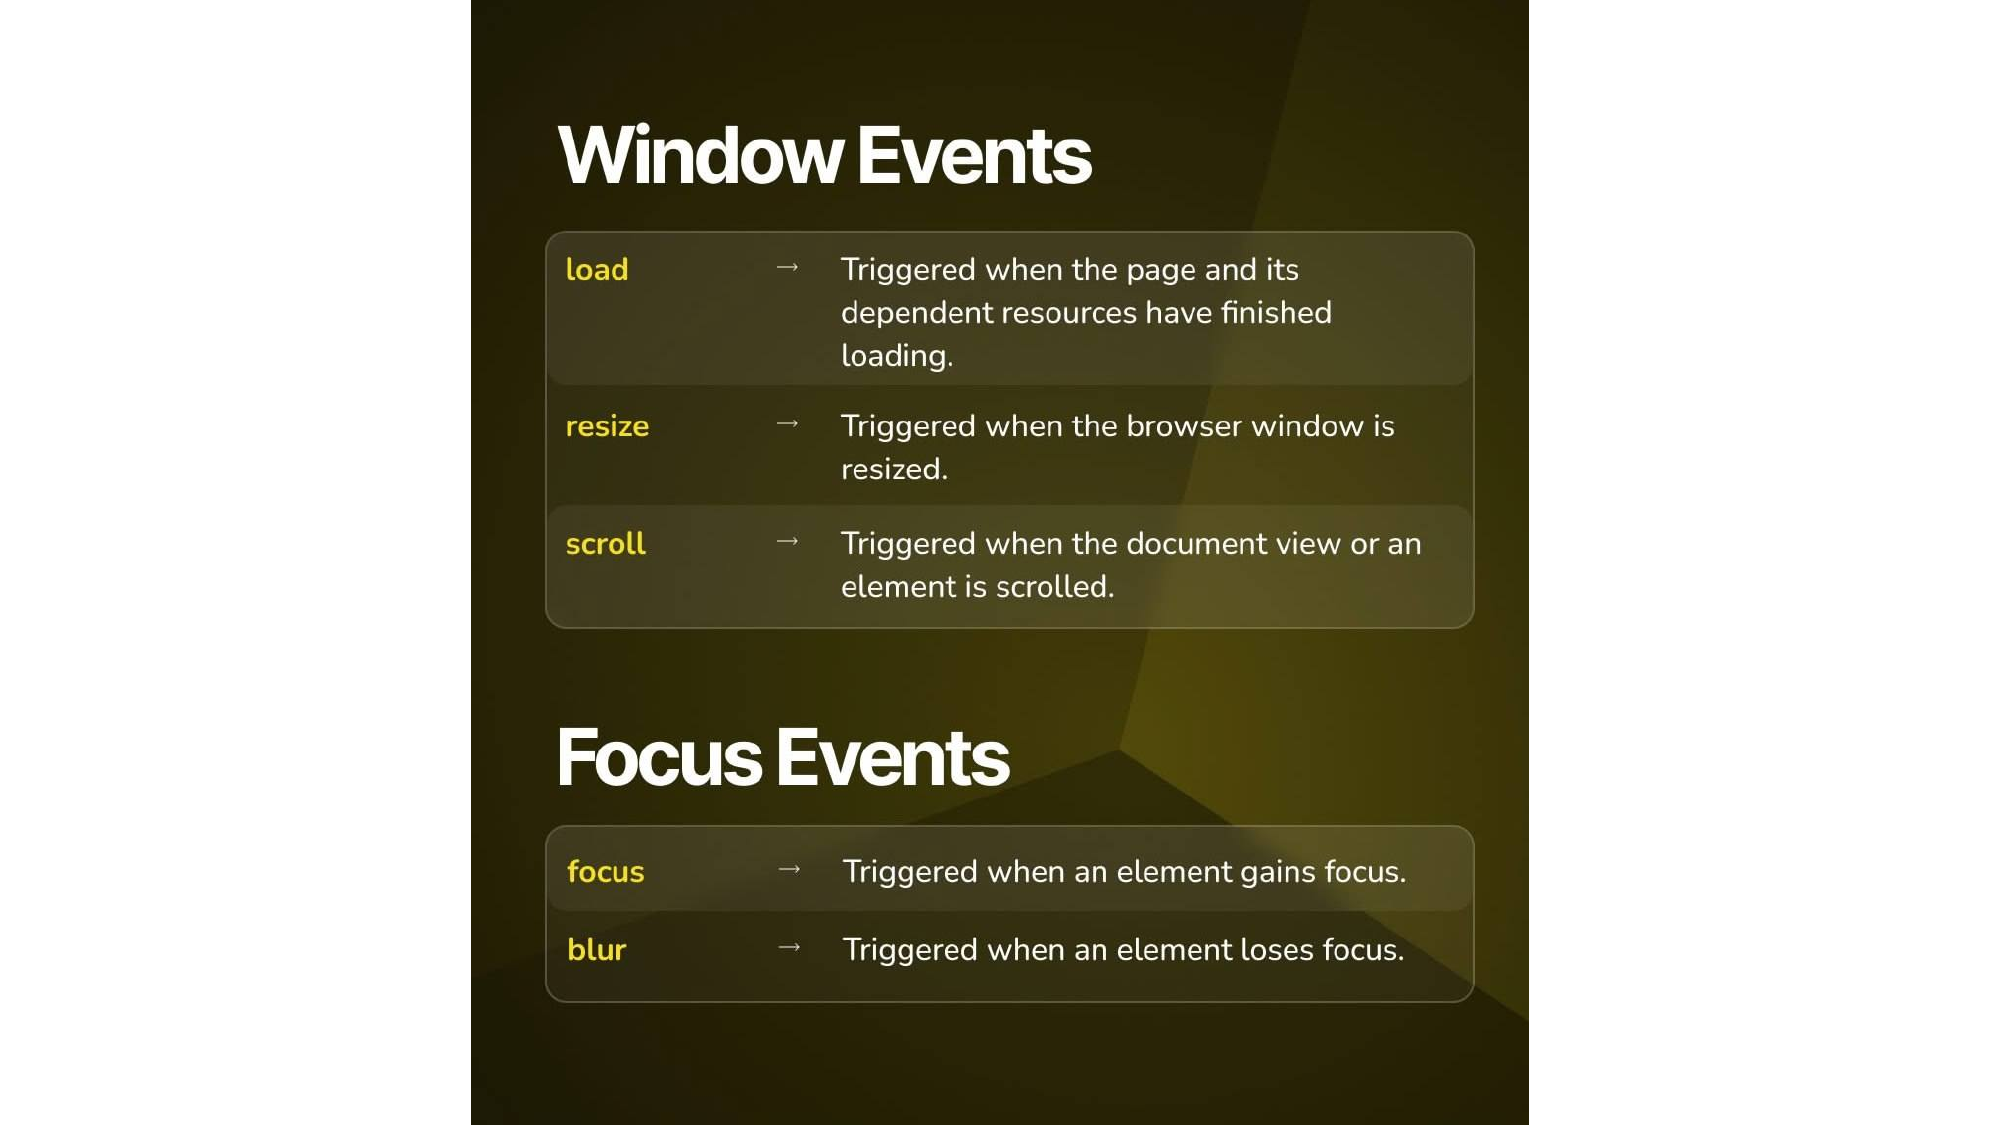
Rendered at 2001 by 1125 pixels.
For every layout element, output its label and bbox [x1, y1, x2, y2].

picture [471, 0, 1529, 1125]
